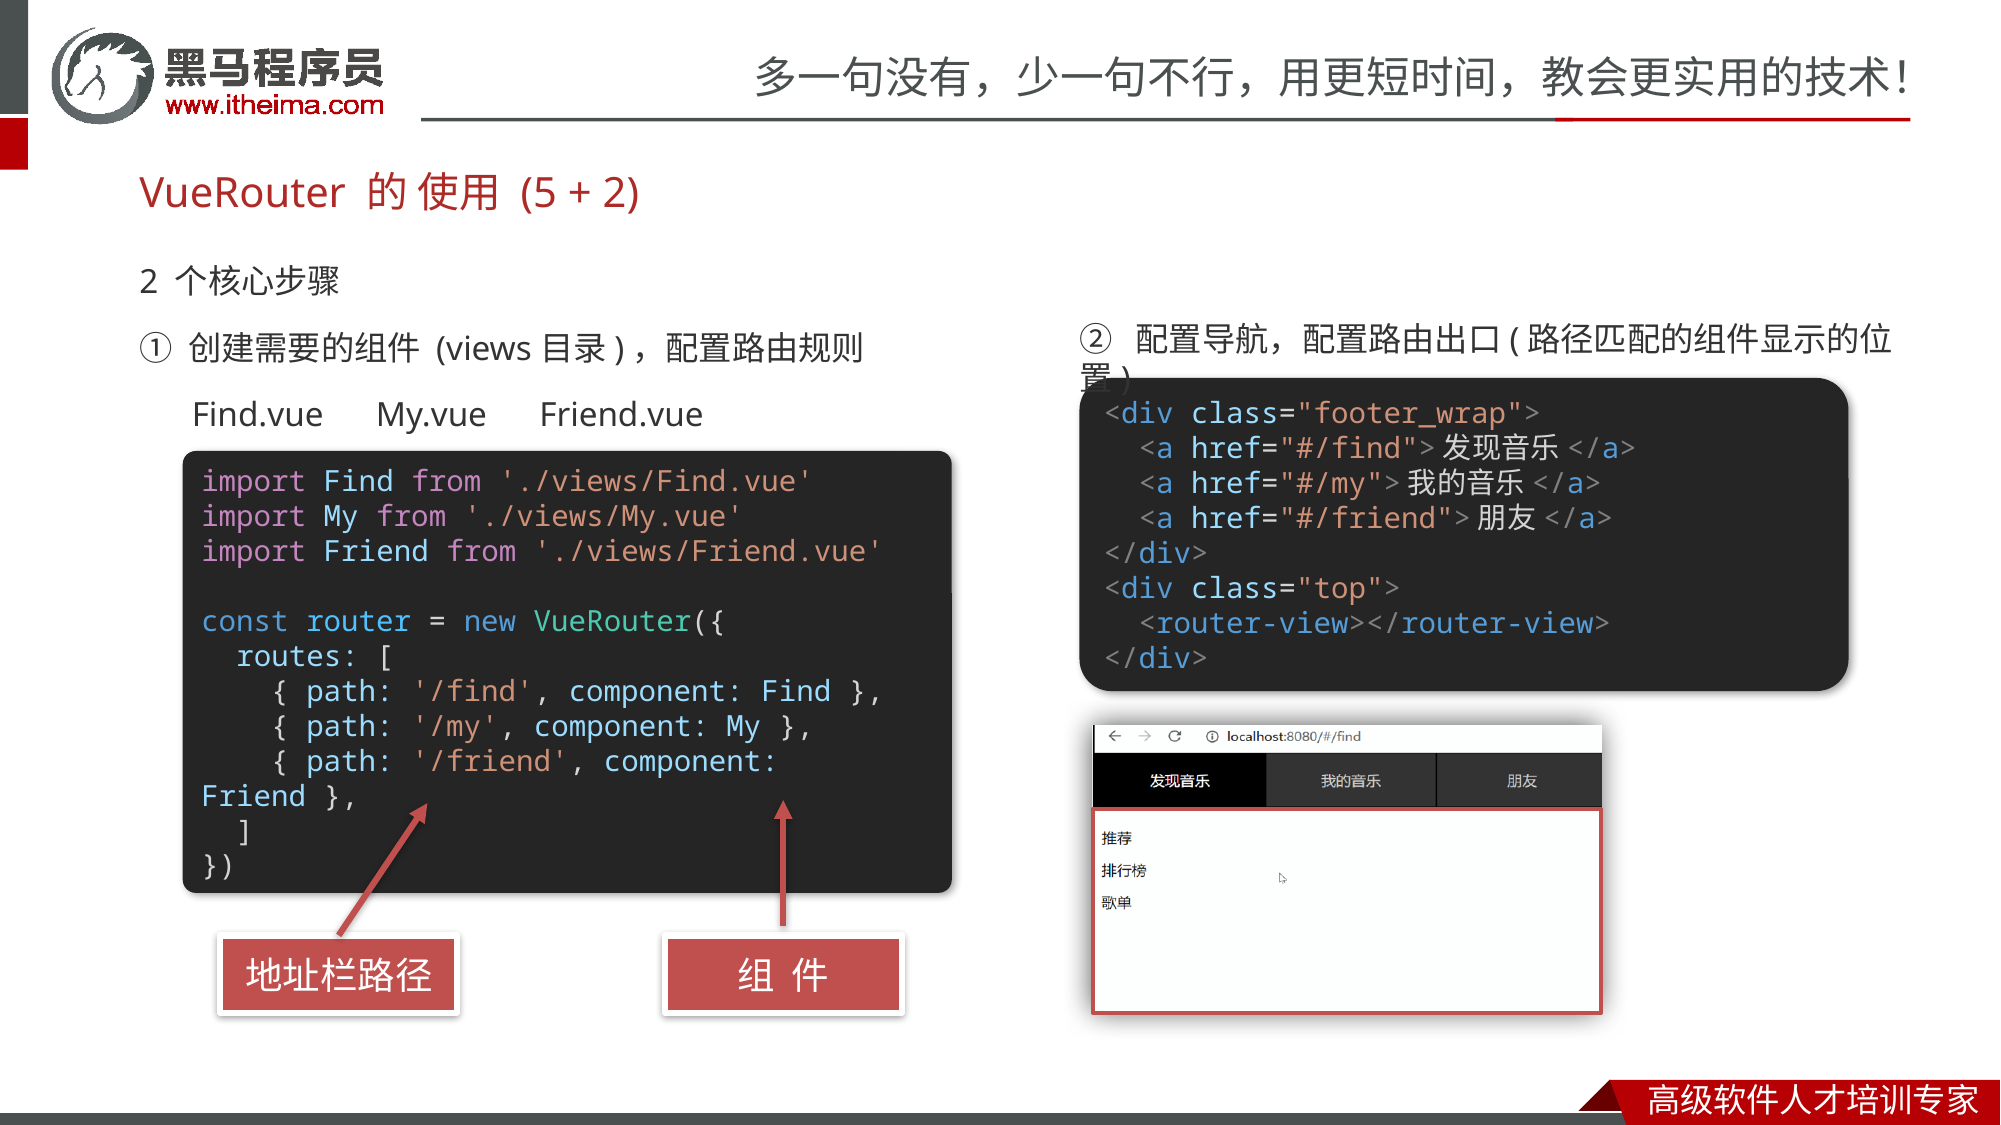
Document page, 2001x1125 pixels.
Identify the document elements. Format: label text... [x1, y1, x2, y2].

list 2 个核心步骤 ① 创建需要的组件 (views目录)，配置路由规则 Find.vue My.vue Friend.vue [124, 233, 894, 450]
text_box <div class="footer_wrap"> <a href="#/find">发现音乐</a> <a href="#/my">我的音乐</a> <a href="#/friend">朋友</a> </div> <div class="top"> <router-view></router-view> </div> [1079, 405, 1849, 692]
text_box 地址栏路径 [217, 932, 460, 1016]
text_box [338, 802, 428, 936]
picture [1092, 725, 1602, 1014]
text_box import Find from './views/Find.vue' import My from './views/My.vue' import Friend from './views/Friend.vue' const router = new VueRouter({ routes: [ { path: '/find', component: Find }, { path: '/my', component: My }, { path: '/friend', component: Friend }, ] }) [182, 450, 952, 893]
picture [50, 26, 384, 125]
text_box 组 件 [662, 932, 905, 1016]
title VueRouter 的 使用 (5 + 2) [124, 148, 1884, 233]
text_box ② 配置导航，配置路由出口(路径匹配的组件显示的位置) [1064, 310, 1920, 405]
